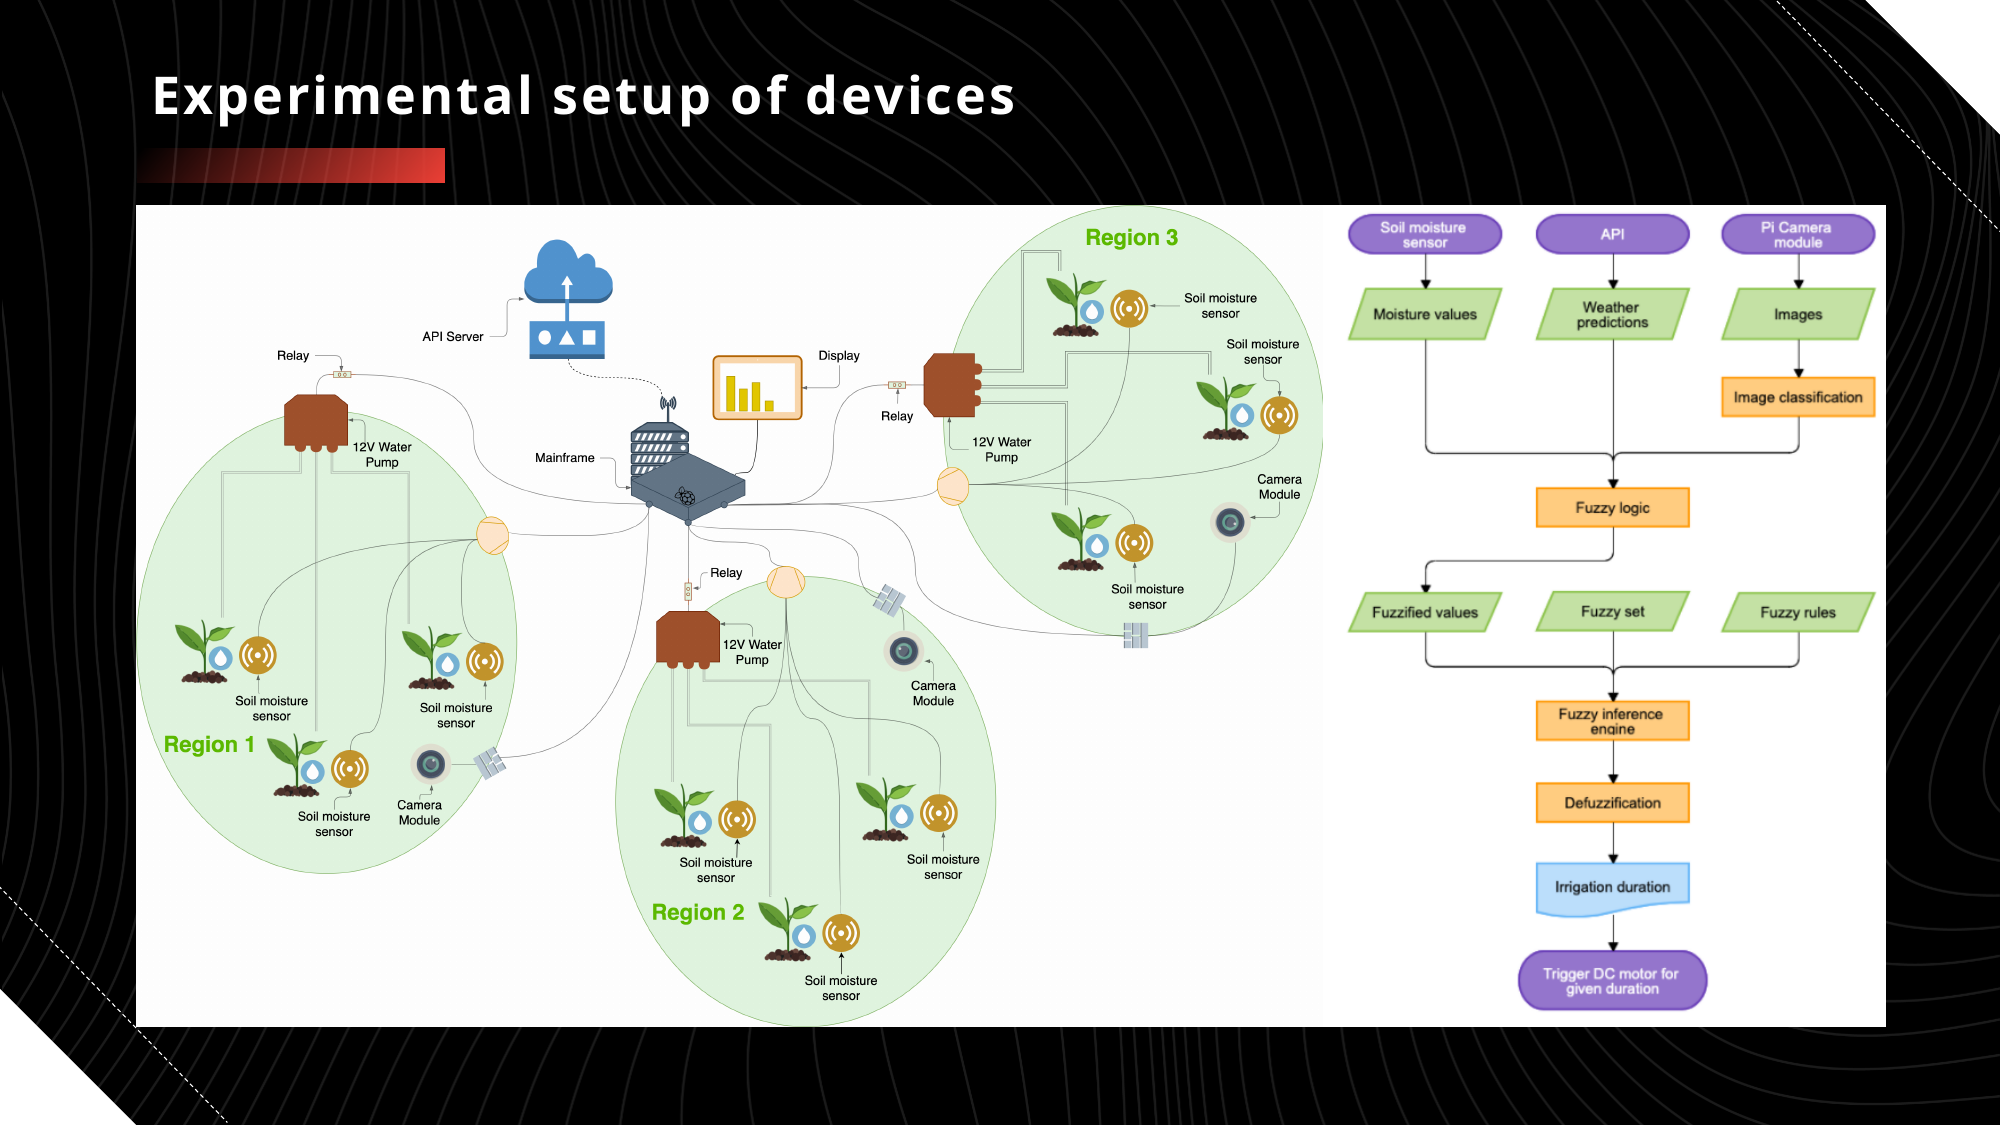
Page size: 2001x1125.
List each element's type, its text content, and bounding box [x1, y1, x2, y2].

picture [136, 205, 1886, 1027]
title Experimental setup of devices [136, 49, 1863, 146]
